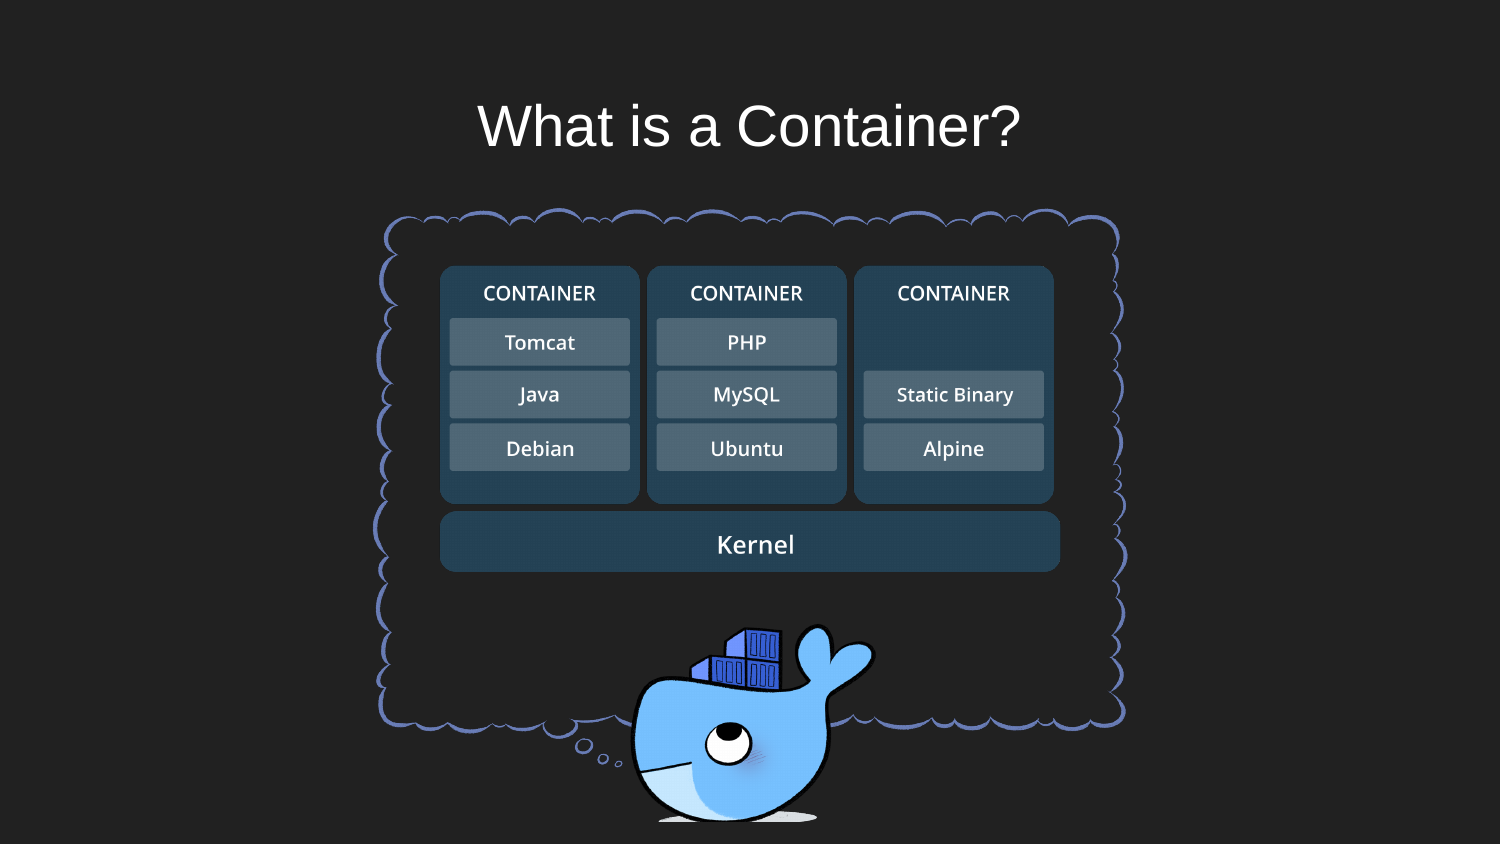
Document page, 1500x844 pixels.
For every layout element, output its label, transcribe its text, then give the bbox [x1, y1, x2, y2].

picture [355, 194, 1145, 822]
title What is a Container? [51, 72, 1449, 167]
